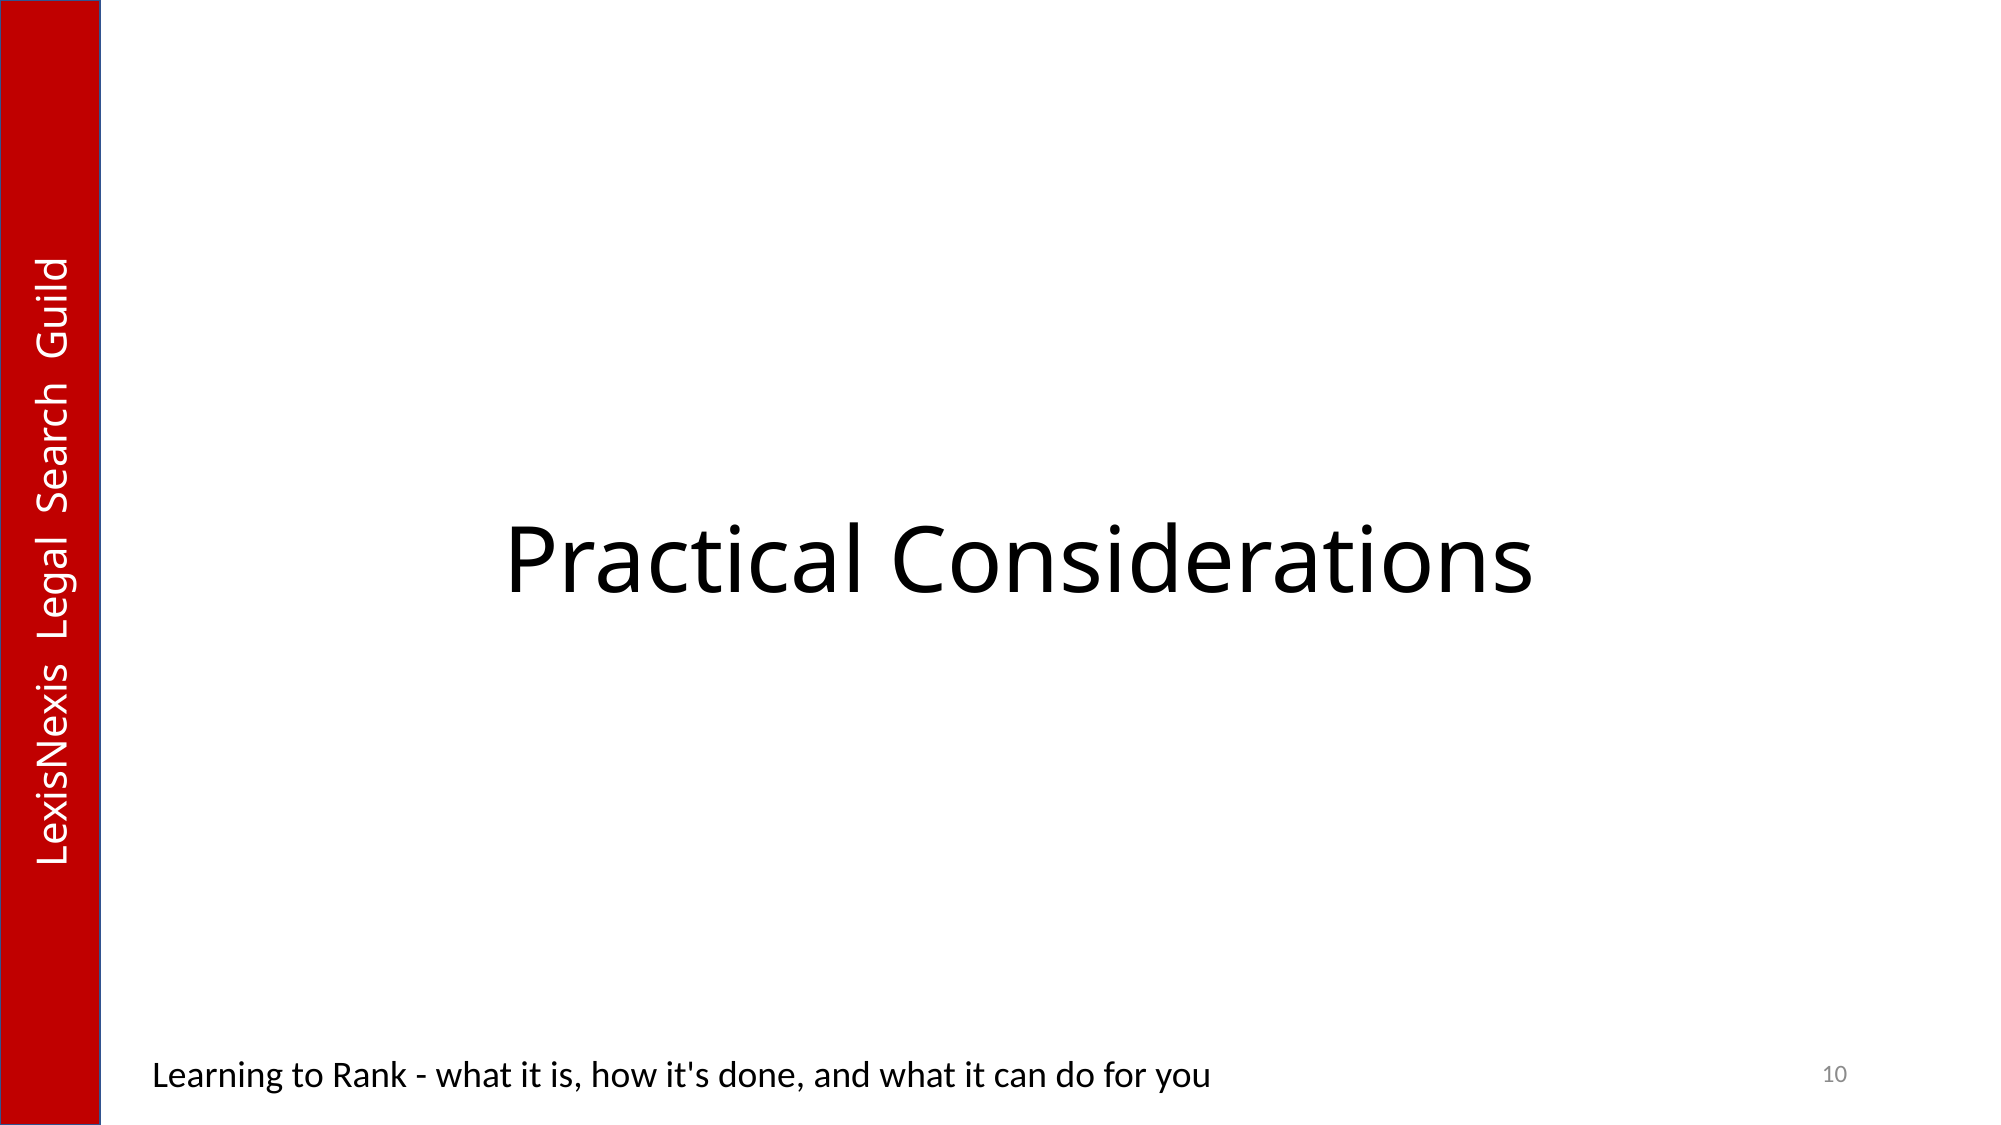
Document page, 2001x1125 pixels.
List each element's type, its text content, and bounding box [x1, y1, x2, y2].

slide_number 10 [1412, 1042, 1863, 1103]
title Practical Considerations [157, 453, 1883, 672]
footer Learning to Rank - what it is, how it's done, and what it can do for you [137, 1042, 1245, 1103]
